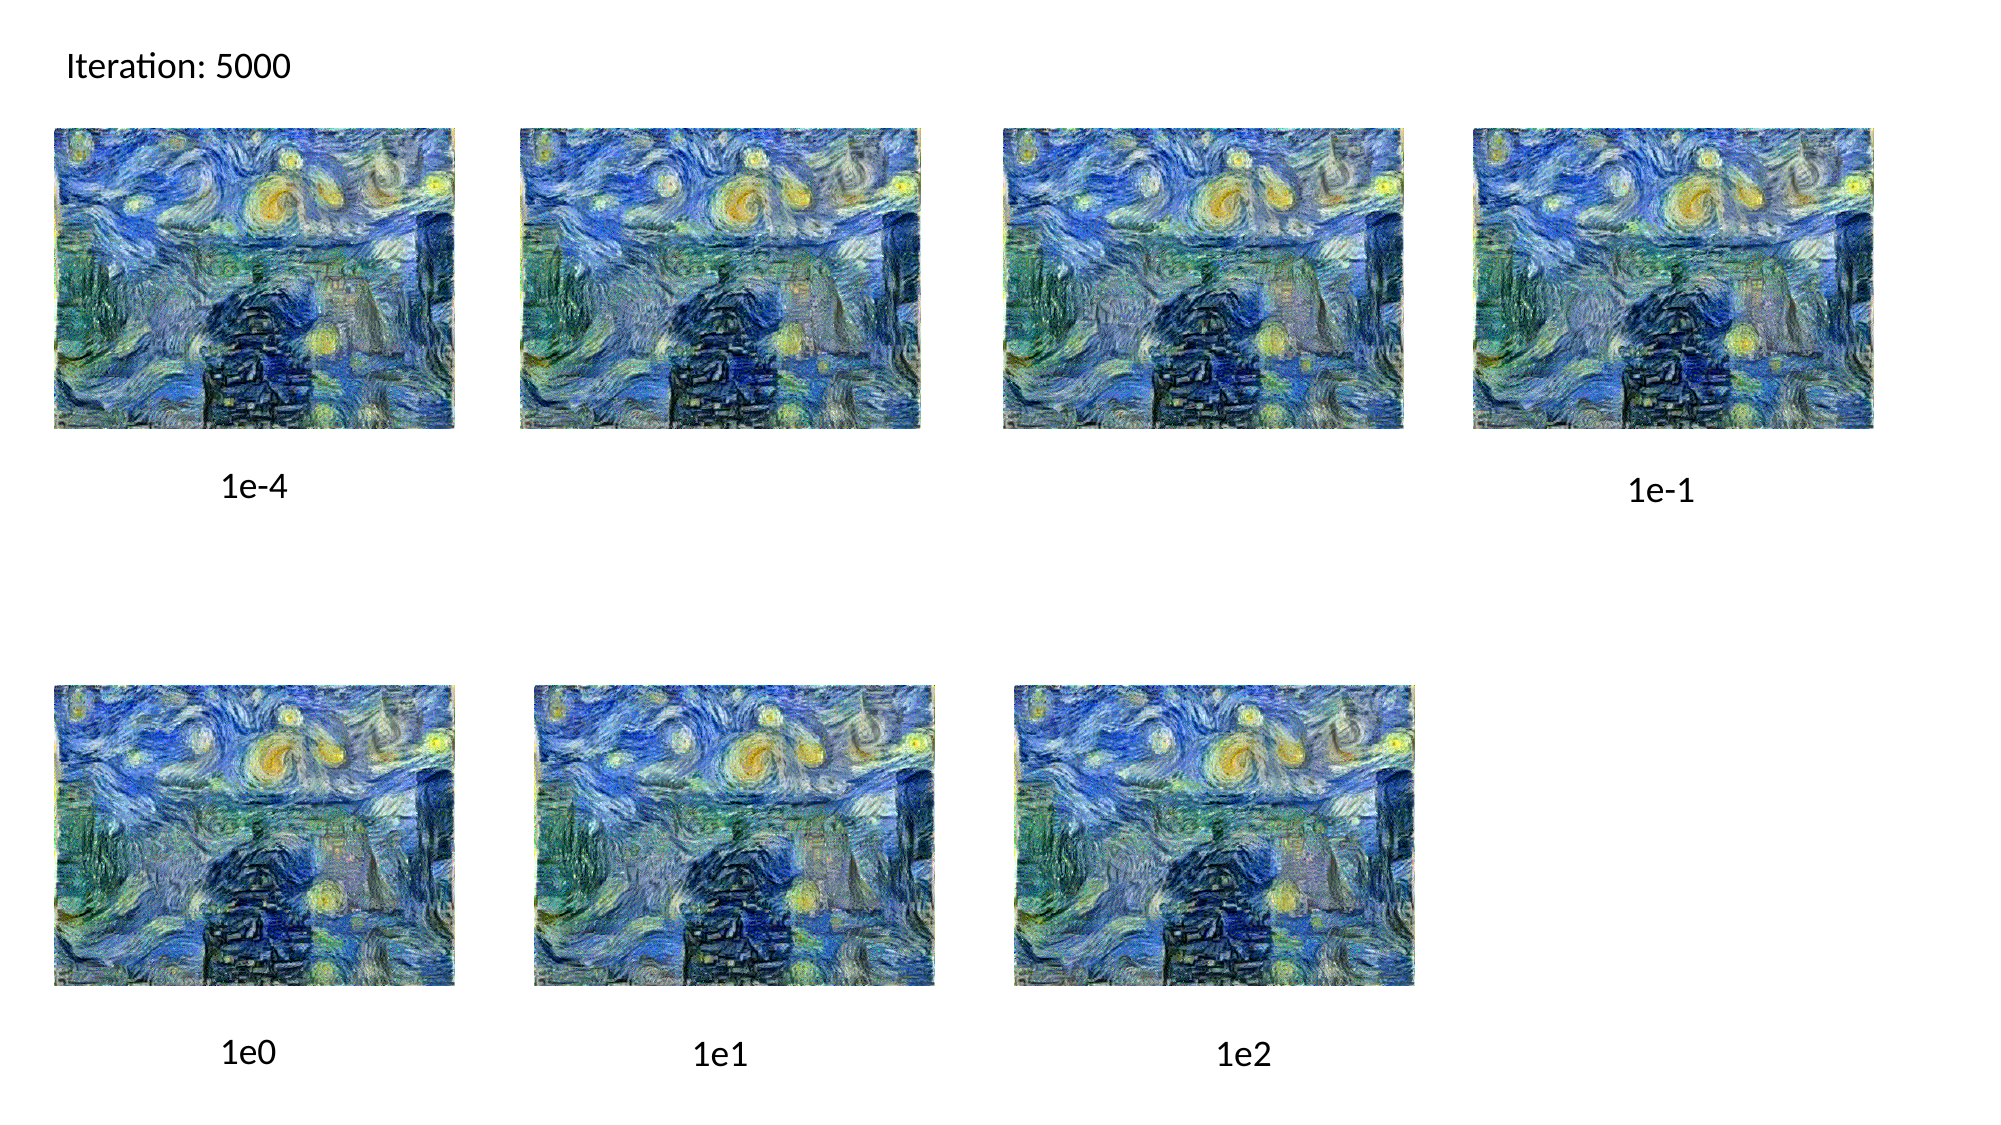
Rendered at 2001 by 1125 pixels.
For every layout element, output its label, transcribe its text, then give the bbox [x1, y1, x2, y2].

picture [54, 128, 455, 429]
text_box 1e2 [1200, 1021, 1287, 1082]
picture [520, 128, 921, 429]
picture [54, 685, 455, 986]
text_box 1e-4 [205, 453, 304, 514]
text_box 1e-1 [1612, 457, 1711, 518]
text_box 1e1 [676, 1021, 764, 1082]
picture [534, 685, 935, 986]
text_box 1e0 [205, 1019, 292, 1080]
picture [1014, 685, 1415, 986]
picture [1473, 128, 1874, 429]
picture [1003, 128, 1404, 429]
text_box Iteration: 5000 [51, 33, 307, 94]
